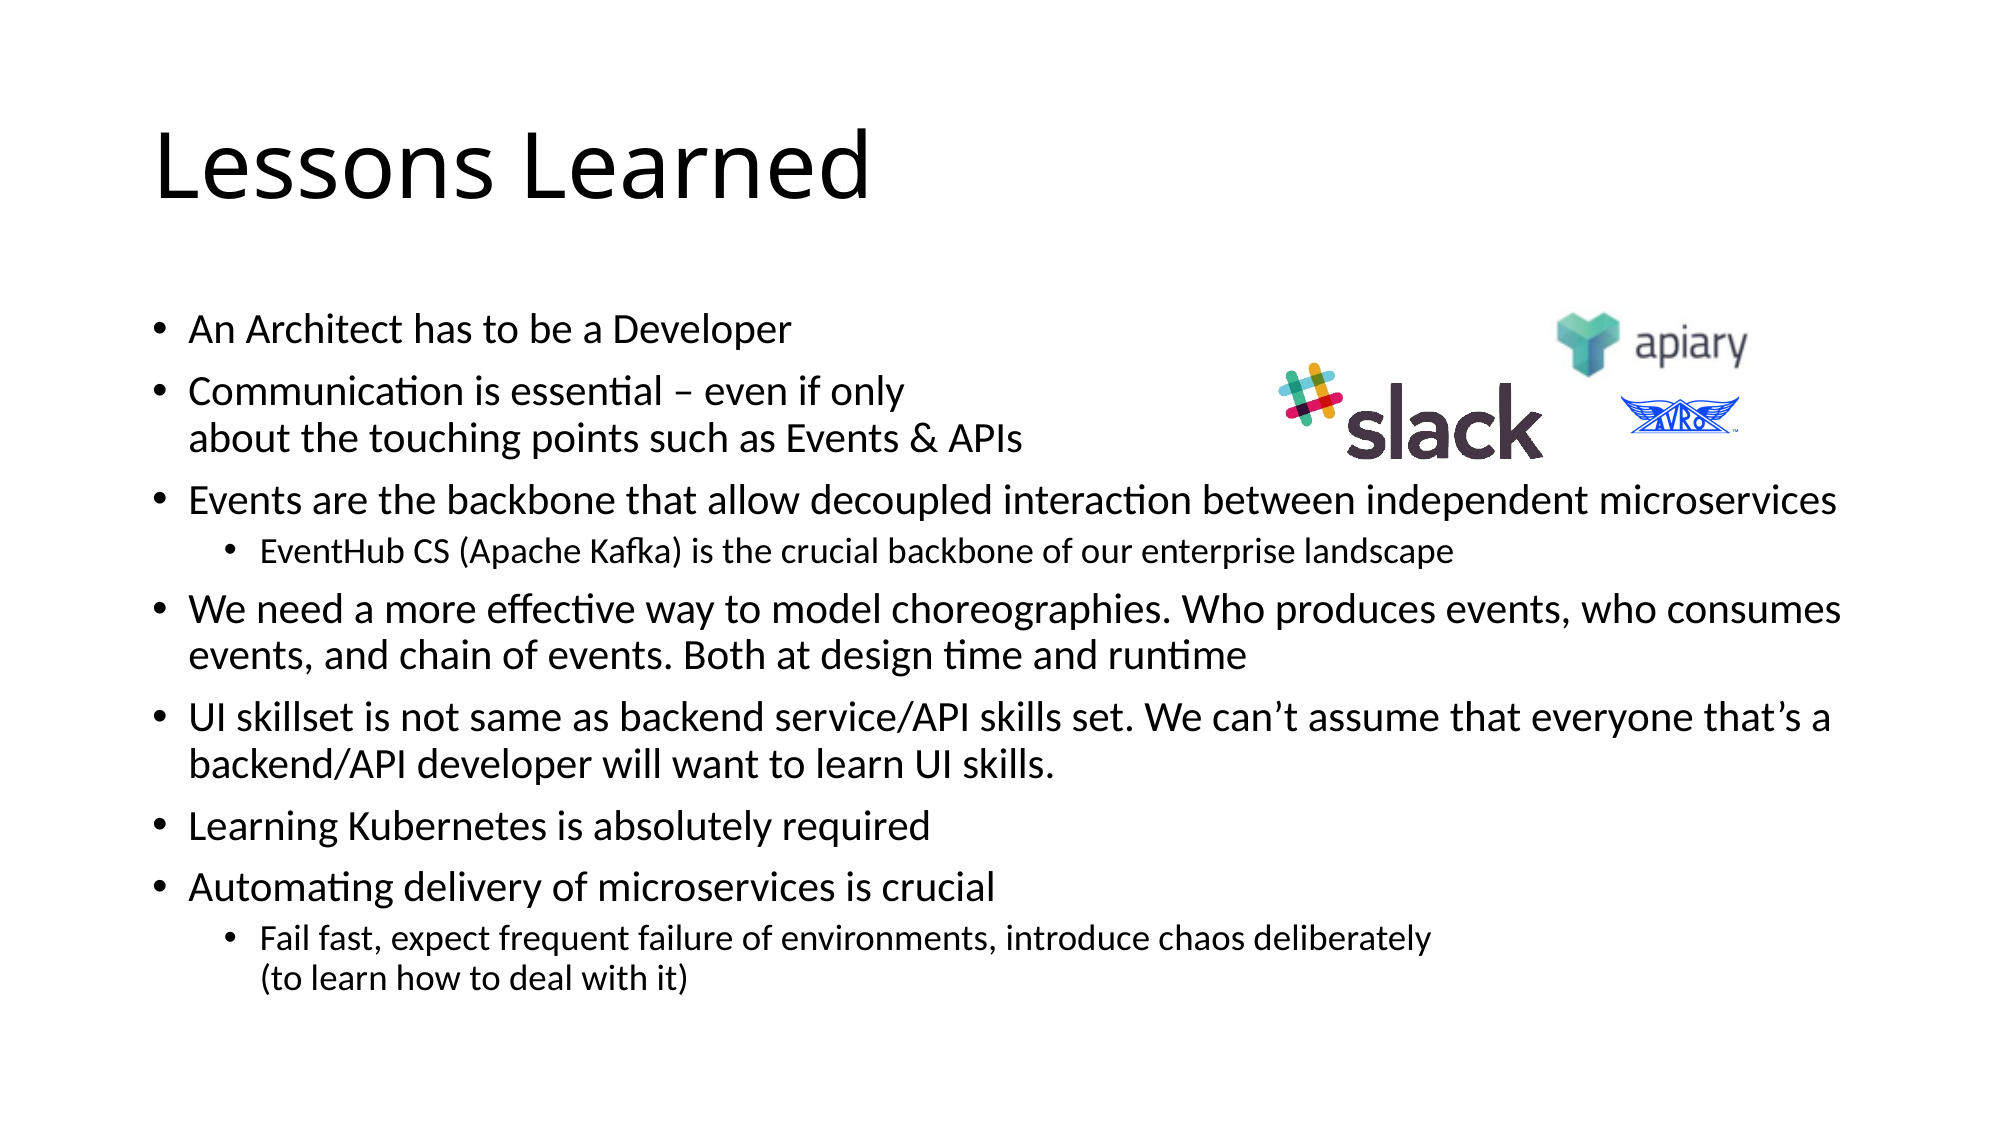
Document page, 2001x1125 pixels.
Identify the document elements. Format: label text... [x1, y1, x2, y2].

picture [1620, 395, 1740, 434]
list An Architect has to be a Developer Communication is essential – even if only about the touching points such as Events & APIs Events are the backbone that allow decoupled interaction between independent microservices EventHub CS (Apache Kafka) is the crucial backbone of our enterprise landscape We need a more effective way to model choreographies. Who produces events, who consumes events, and chain of events. Both at design time and runtime UI skillset is not same as backend service/API skills set. We can’t assume that everyone that’s a backend/API developer will want to learn UI skills. Learning Kubernetes is absolutely required Automating delivery of microservices is crucial Fail fast, expect frequent failure of environments, introduce chaos deliberately (to learn how to deal with it) [137, 299, 1930, 1014]
title Lessons Learned [137, 59, 1863, 278]
picture [1275, 299, 1757, 481]
